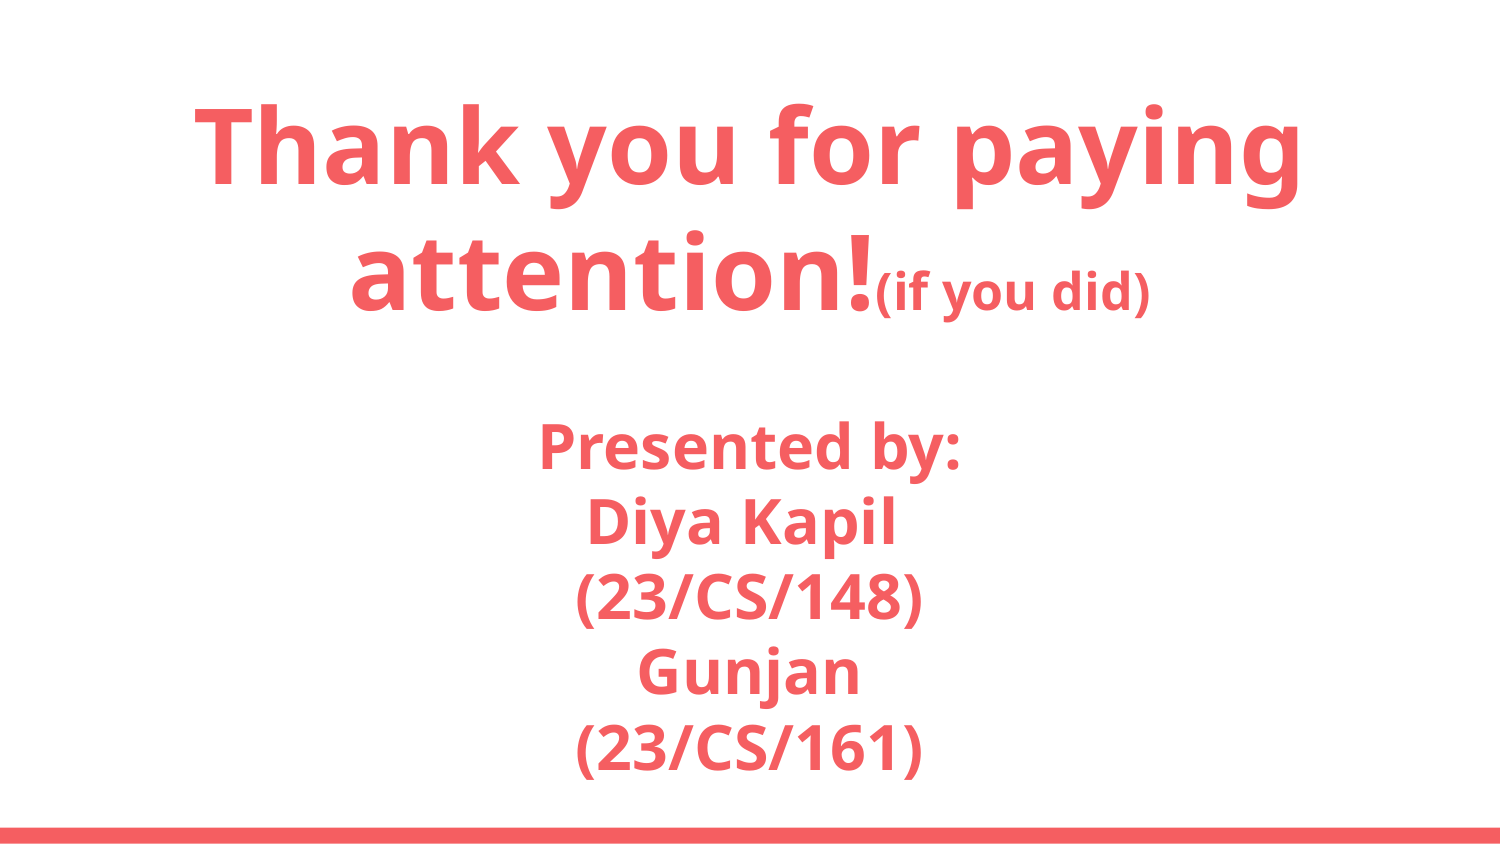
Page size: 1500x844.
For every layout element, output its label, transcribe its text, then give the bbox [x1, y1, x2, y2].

title Thank you for paying attention!(if you did) Presented by: Diya Kapil (23/CS/148) Gunjan (23/CS/161) [51, 64, 1449, 800]
